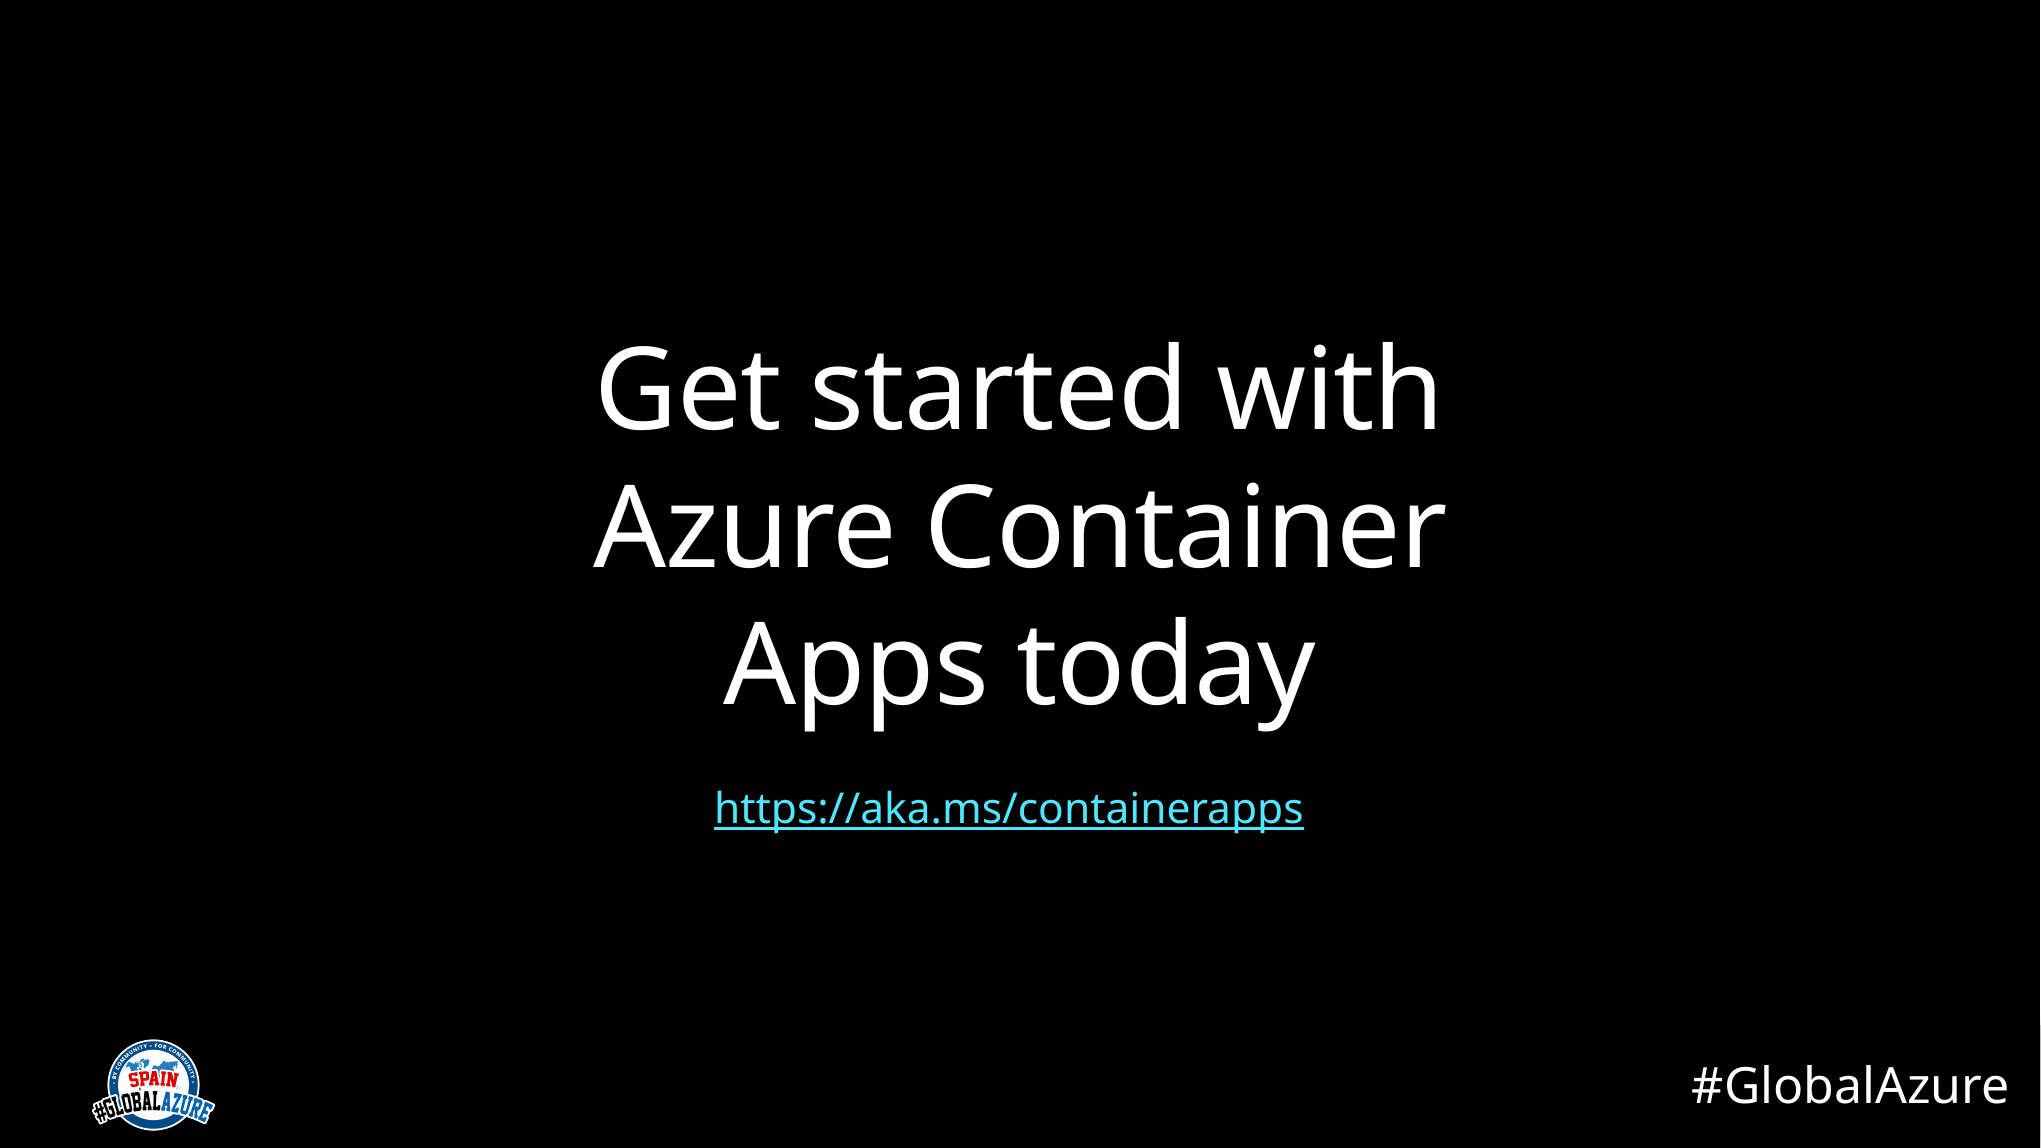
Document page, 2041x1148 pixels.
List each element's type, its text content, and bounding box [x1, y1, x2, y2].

title Get started with Azure Container Apps today [475, 314, 1565, 728]
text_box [0, 1024, 2041, 1148]
text_box https://aka.ms/containerapps [714, 781, 1326, 839]
